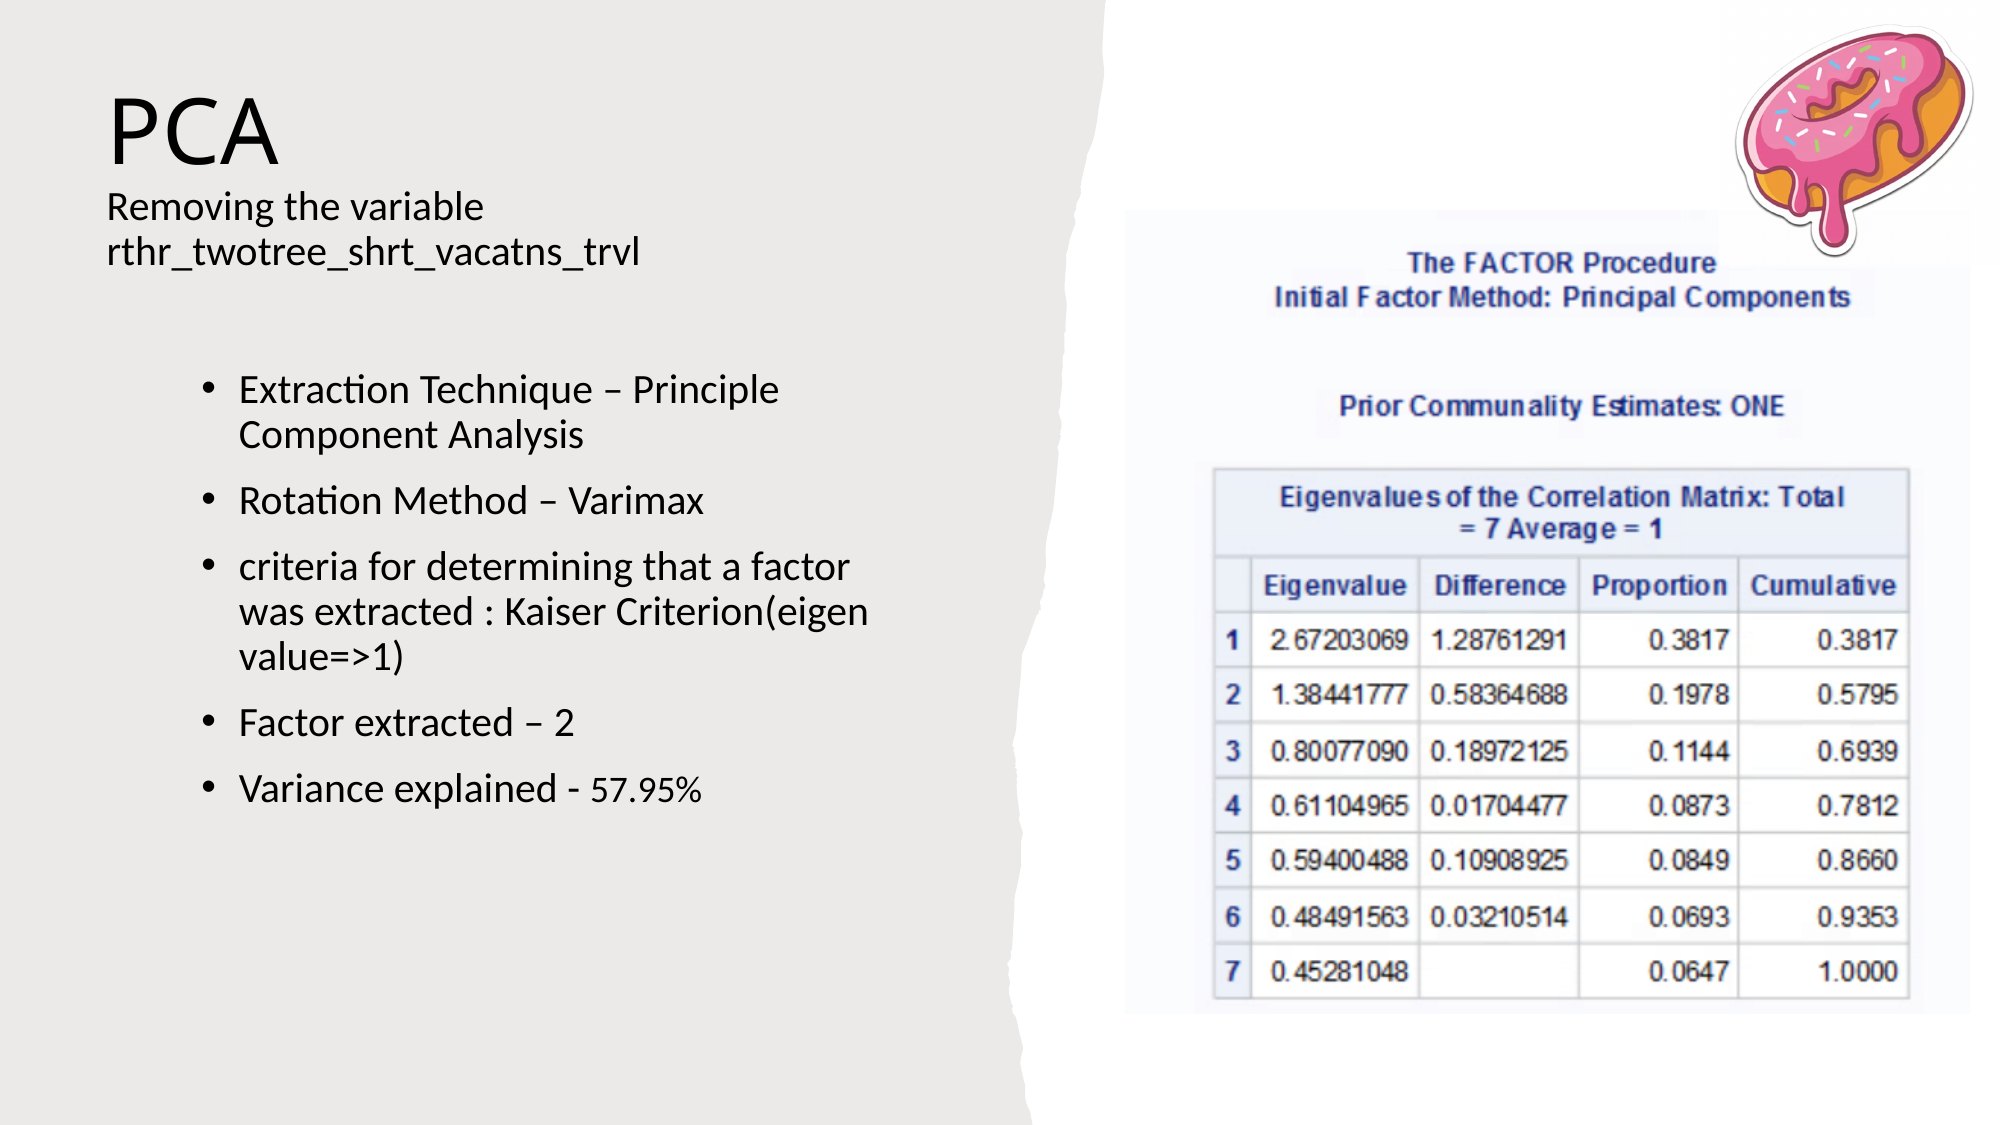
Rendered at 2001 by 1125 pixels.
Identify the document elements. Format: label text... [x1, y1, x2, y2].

text_box [0, 0, 1107, 1125]
list Extraction Technique – Principle Component Analysis Rotation Method – Varimax criteria for determining that a factor was extracted : Kaiser Criterion(eigen value=>1) Factor extracted – 2 Variance explained - 57.95% [186, 359, 915, 1002]
title PCA Removing the variable rthr_twotree_shrt_vacatns_trvl [91, 70, 958, 290]
picture [1124, 0, 2000, 1014]
text_box [1009, 0, 2000, 1125]
